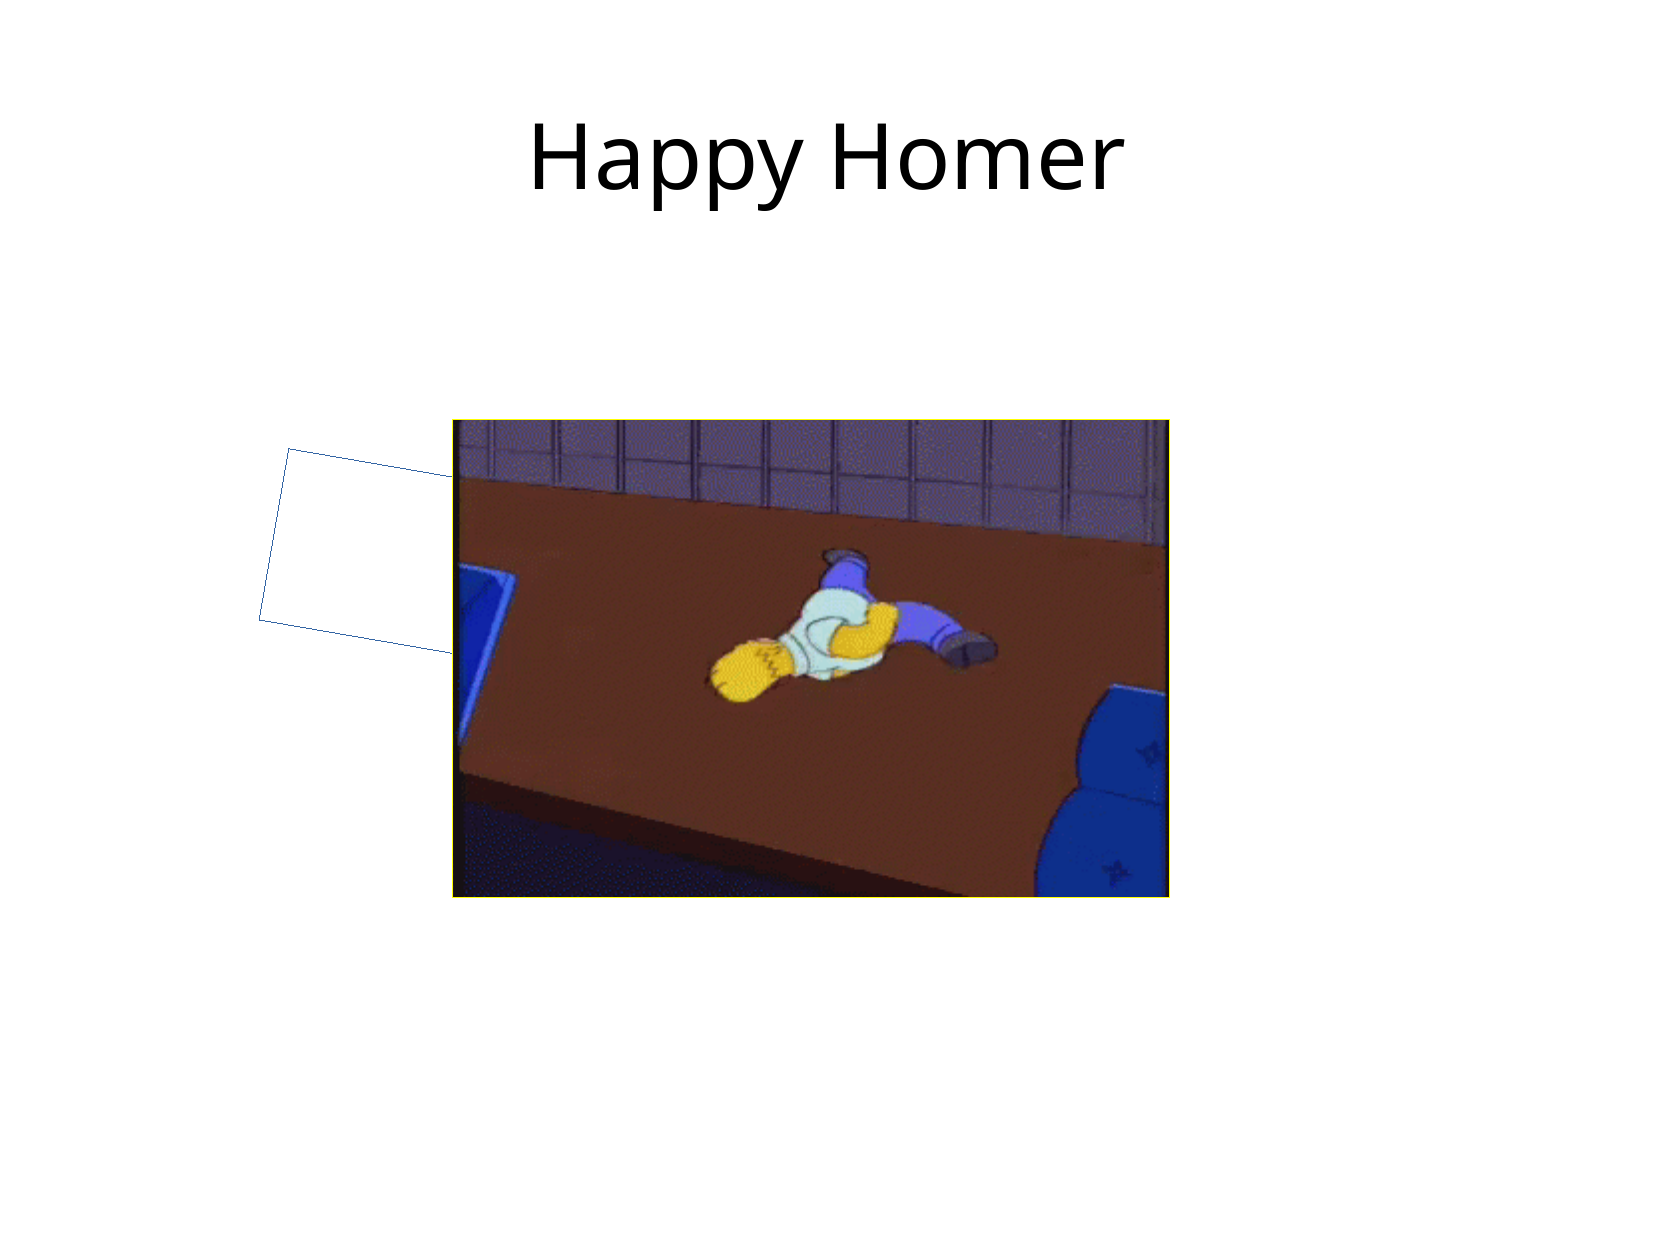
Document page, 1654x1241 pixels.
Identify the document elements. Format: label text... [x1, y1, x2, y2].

text_box Happy Homer [82, 49, 1571, 257]
text_box [259, 448, 446, 653]
picture [451, 419, 1170, 898]
